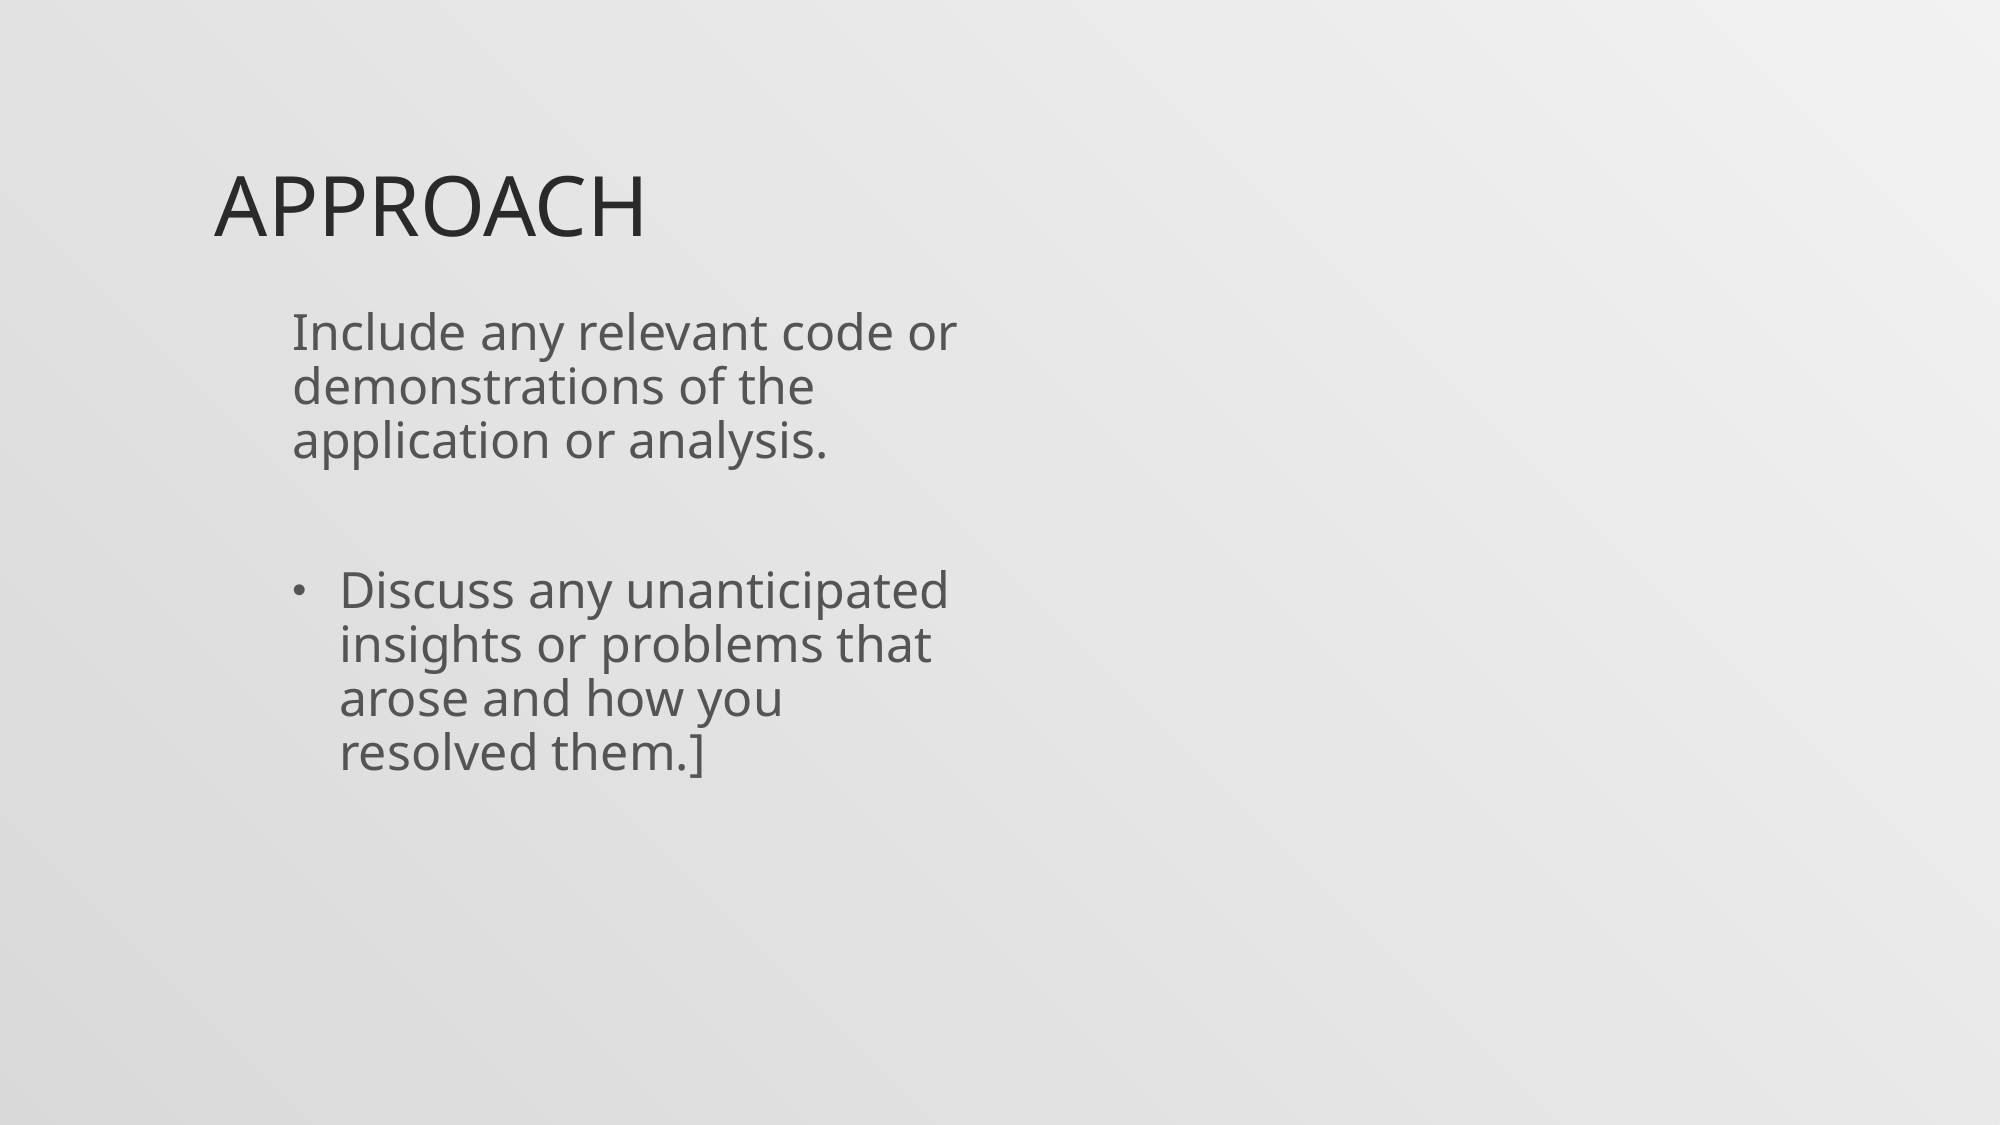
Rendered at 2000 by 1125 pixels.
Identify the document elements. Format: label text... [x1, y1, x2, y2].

list Include any relevant code or demonstrations of the application or analysis. Discuss any unanticipated insights or problems that arose and how you resolved them.] [202, 299, 975, 1013]
title Approach [199, 45, 1800, 263]
